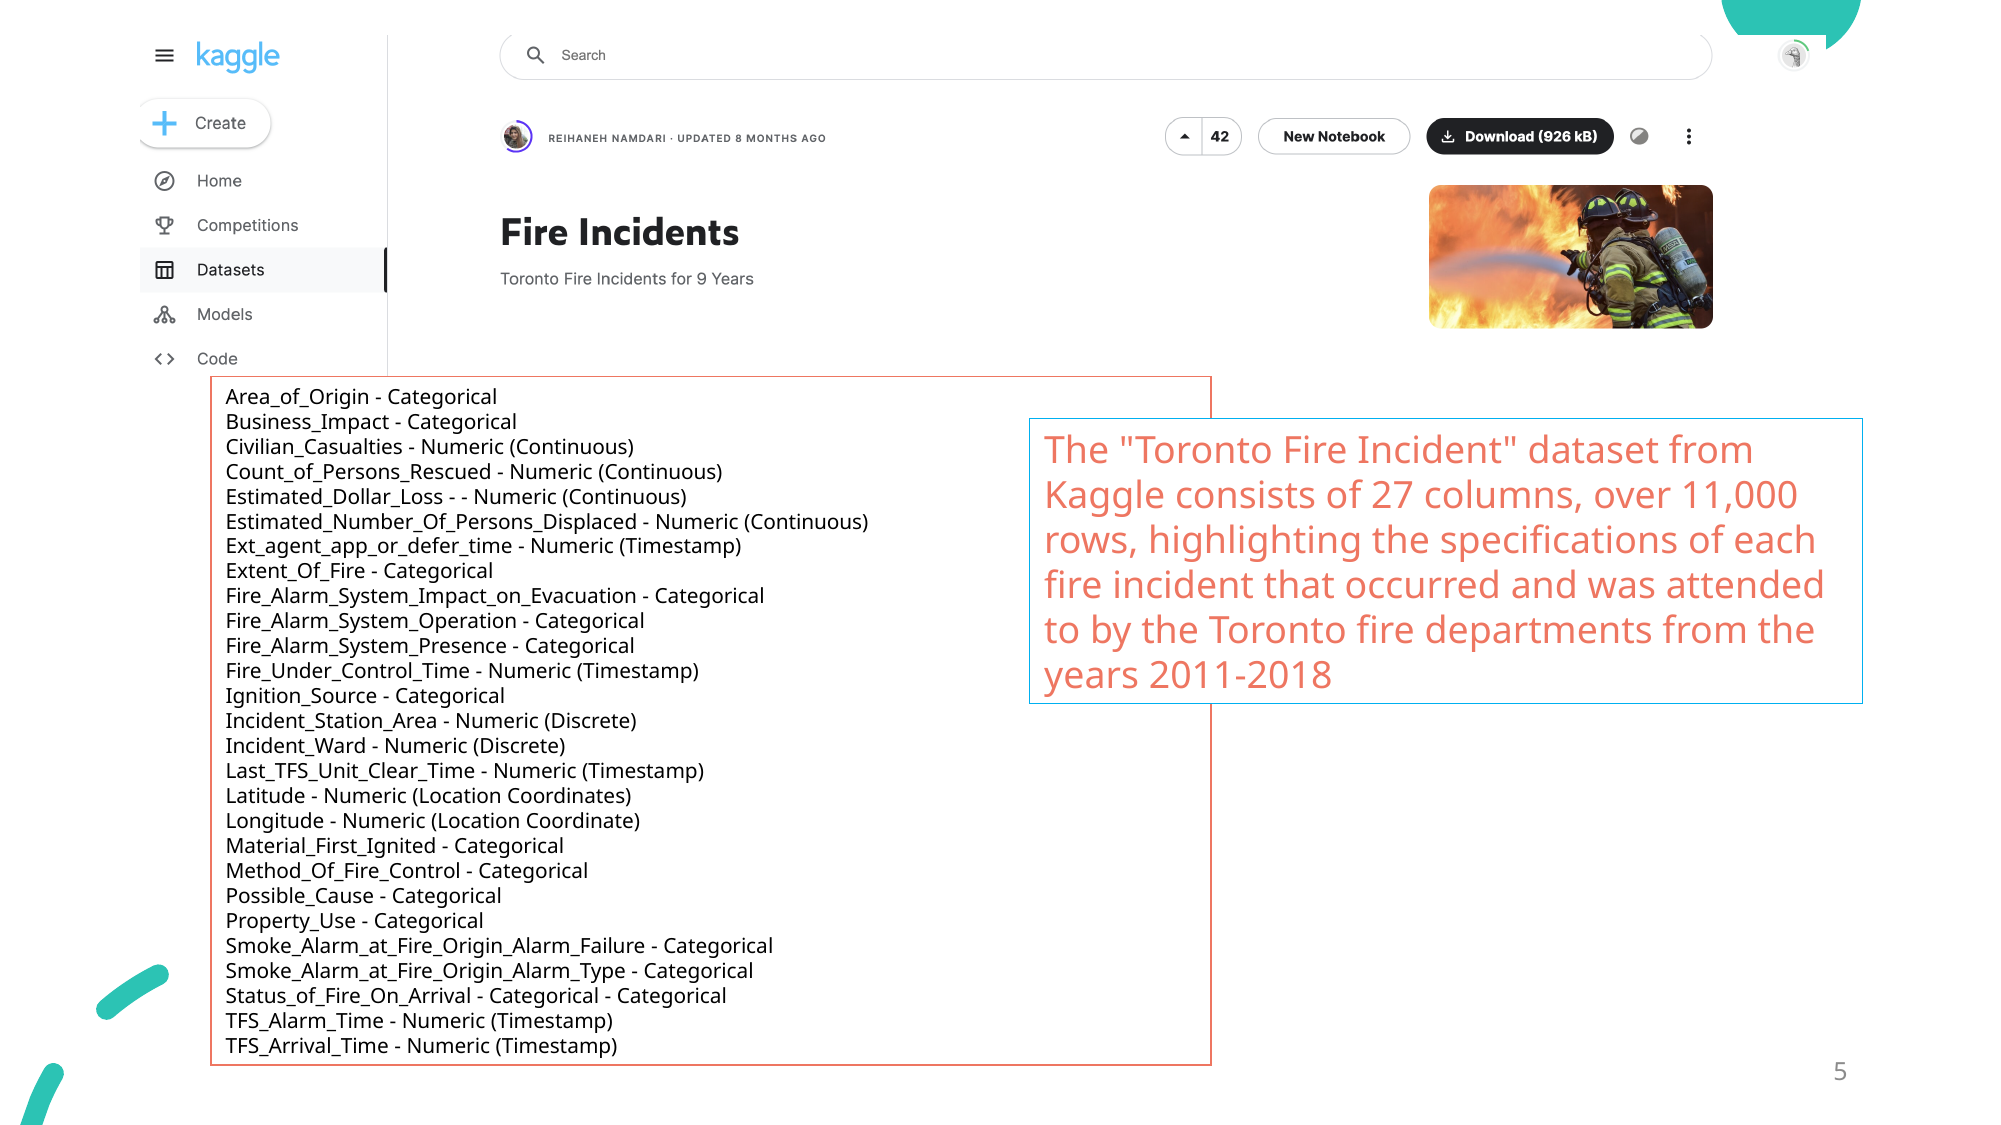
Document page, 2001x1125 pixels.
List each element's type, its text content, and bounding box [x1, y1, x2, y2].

text_box The "Toronto Fire Incident" dataset from Kaggle consists of 27 columns, over 11,000 rows, highlighting the specifications of each fire incident that occurred and was attended to by the Toronto fire departments from the years 2011-2018 [1029, 418, 1863, 704]
slide_number 5 [1412, 1042, 1863, 1103]
text_box Area_of_Origin - Categorical Business_Impact - Categorical Civilian_Casualties - Numeric (Continuous) Count_of_Persons_Rescued - Numeric (Continuous) Estimated_Dollar_Loss - - Numeric (Continuous) Estimated_Number_Of_Persons_Displaced - Numeric (Continuous) Ext_agent_app_or_defer_time - Numeric (Timestamp) Extent_Of_Fire - Categorical Fire_Alarm_System_Impact_on_Evacuation - Categorical Fire_Alarm_System_Operation - Categorical Fire_Alarm_System_Presence - Categorical Fire_Under_Control_Time - Numeric (Timestamp) Ignition_Source - Categorical Incident_Station_Area - Numeric (Discrete) Incident_Ward - Numeric (Discrete) Last_TFS_Unit_Clear_Time - Numeric (Timestamp) Latitude - Numeric (Location Coordinates) Longitude - Numeric (Location Coordinate) Material_First_Ignited - Categorical Method_Of_Fire_Control - Categorical Possible_Cause - Categorical Property_Use - Categorical Smoke_Alarm_at_Fire_Origin_Alarm_Failure - Categorical Smoke_Alarm_at_Fire_Origin_Alarm_Type - Categorical Status_of_Fire_On_Arrival - Categorical - Categorical TFS_Alarm_Time - Numeric (Timestamp) TFS_Arrival_Time - Numeric (Timestamp) [210, 376, 1212, 1066]
picture [140, 35, 1826, 376]
